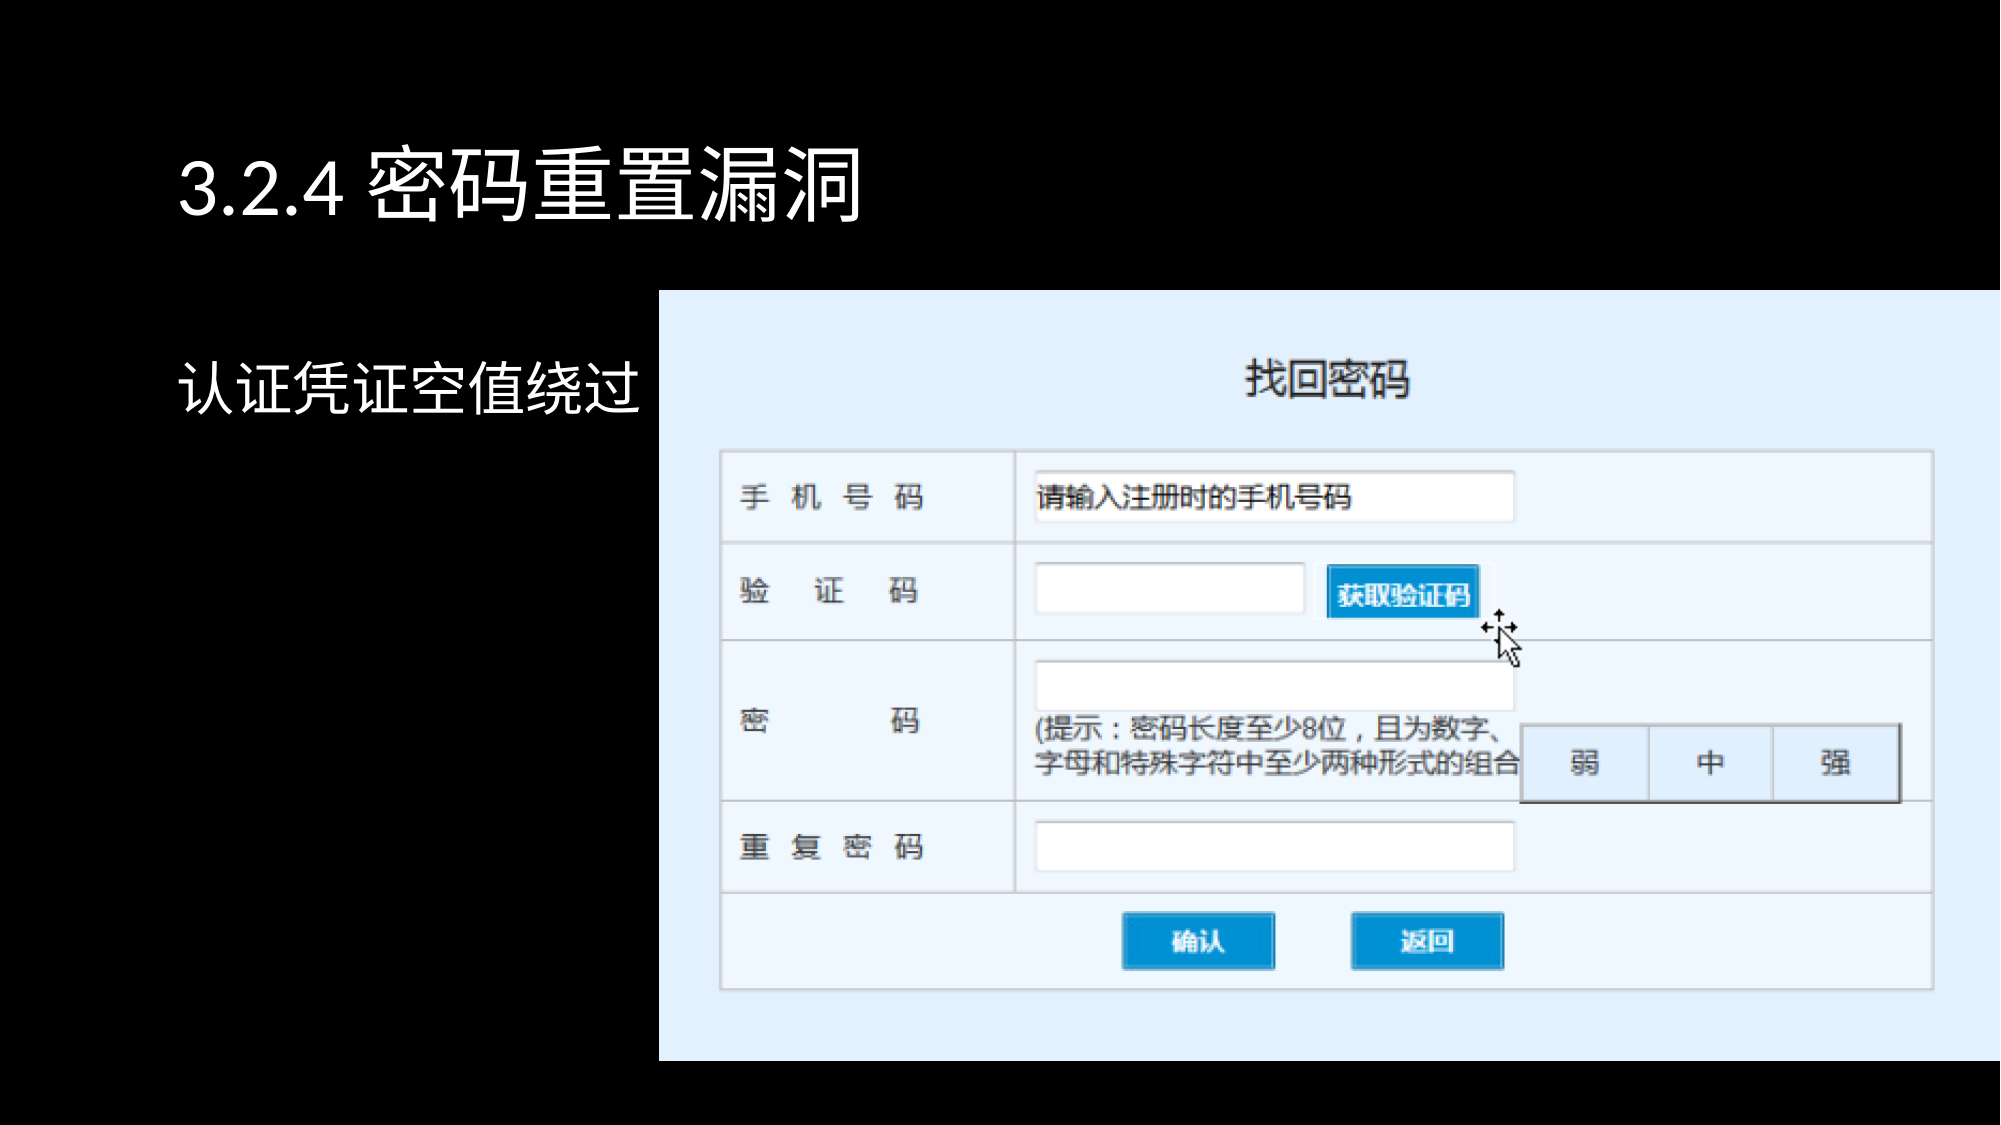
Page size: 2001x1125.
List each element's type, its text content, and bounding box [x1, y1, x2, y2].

picture [659, 290, 2000, 1061]
text_box 3.2.4密码重置漏洞 认证凭证空值绕过 [161, 124, 1871, 810]
